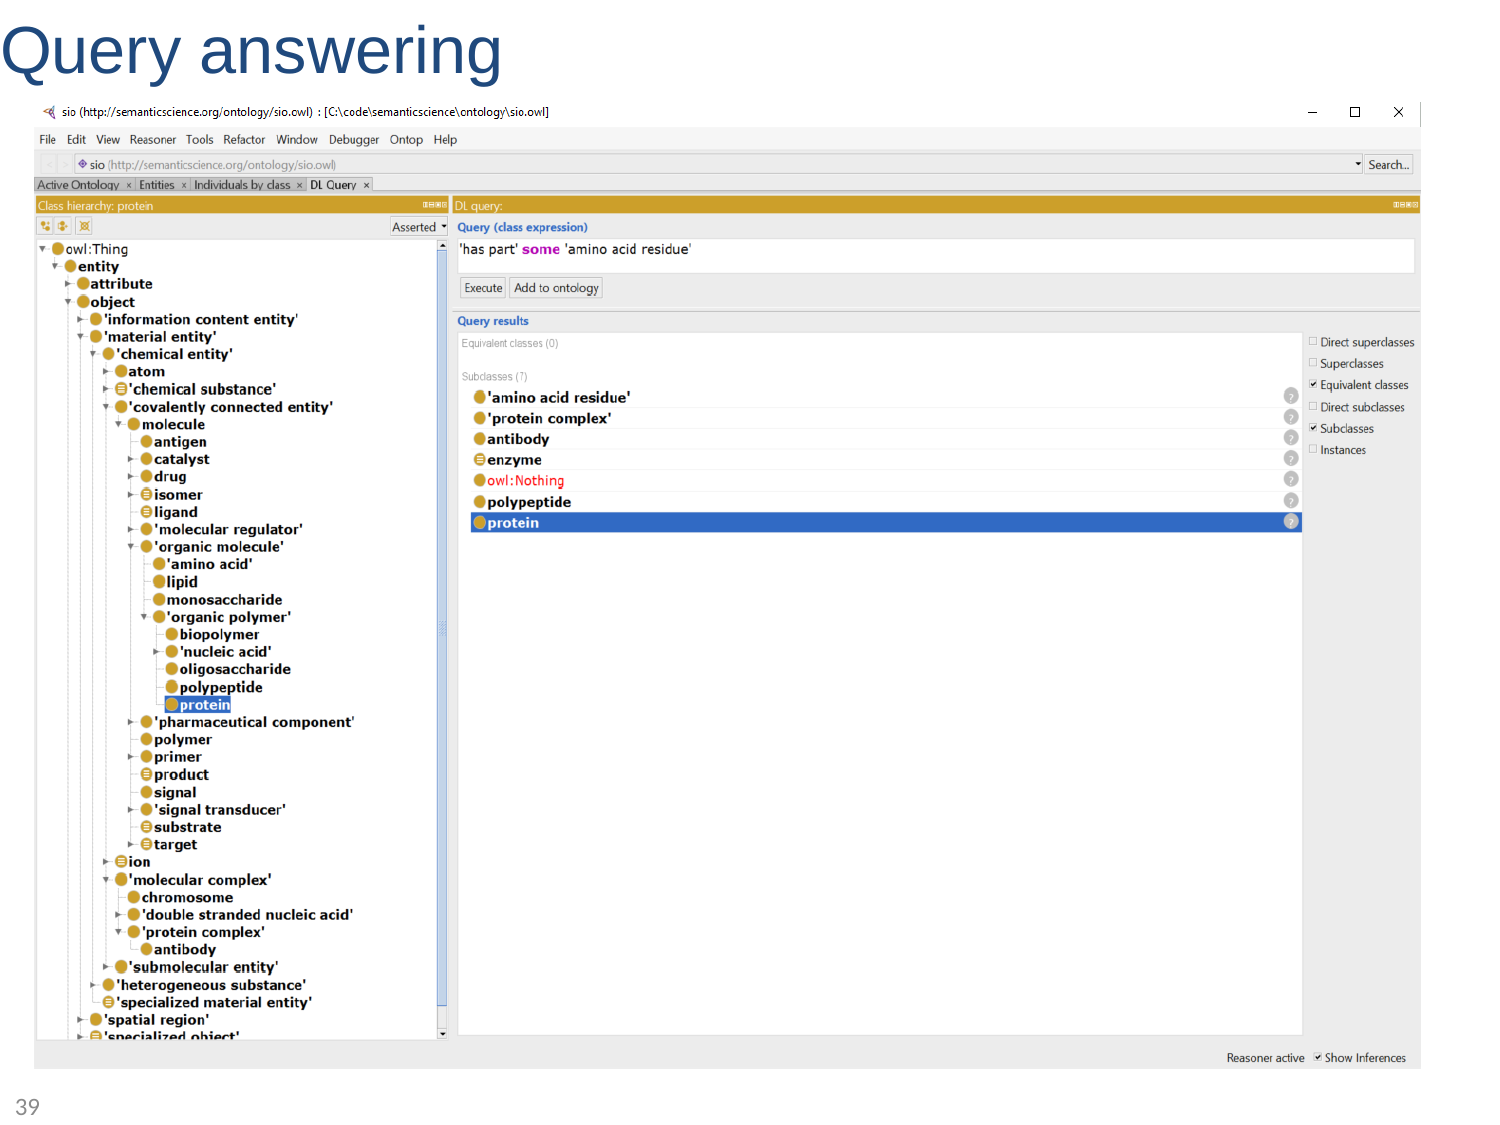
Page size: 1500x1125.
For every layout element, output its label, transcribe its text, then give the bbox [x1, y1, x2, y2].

title Query answering [0, 12, 1350, 92]
picture [34, 102, 1421, 1070]
text_box 39 [0, 1087, 350, 1124]
